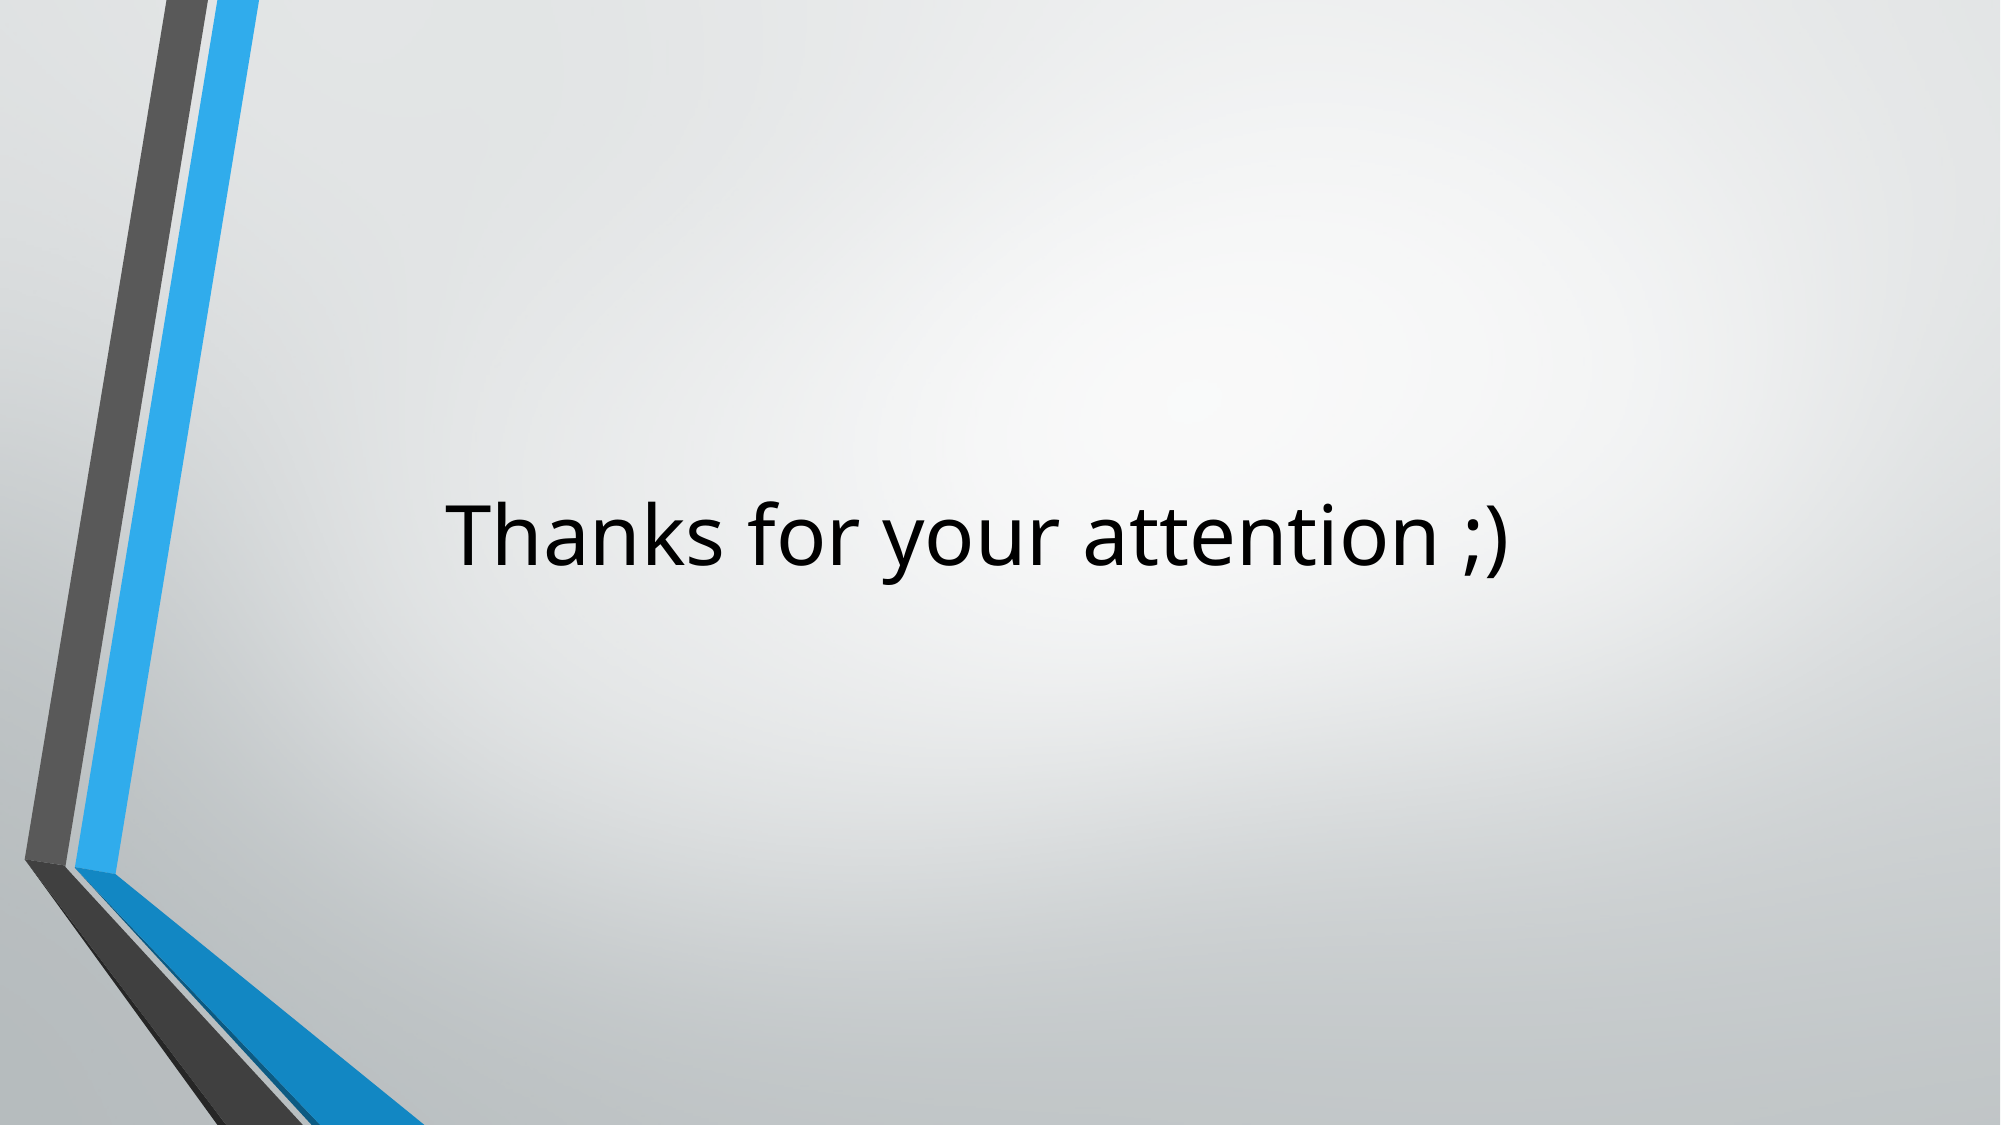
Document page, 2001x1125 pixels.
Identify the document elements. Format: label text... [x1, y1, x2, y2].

title Thanks for your attention ;) [228, 417, 1772, 647]
